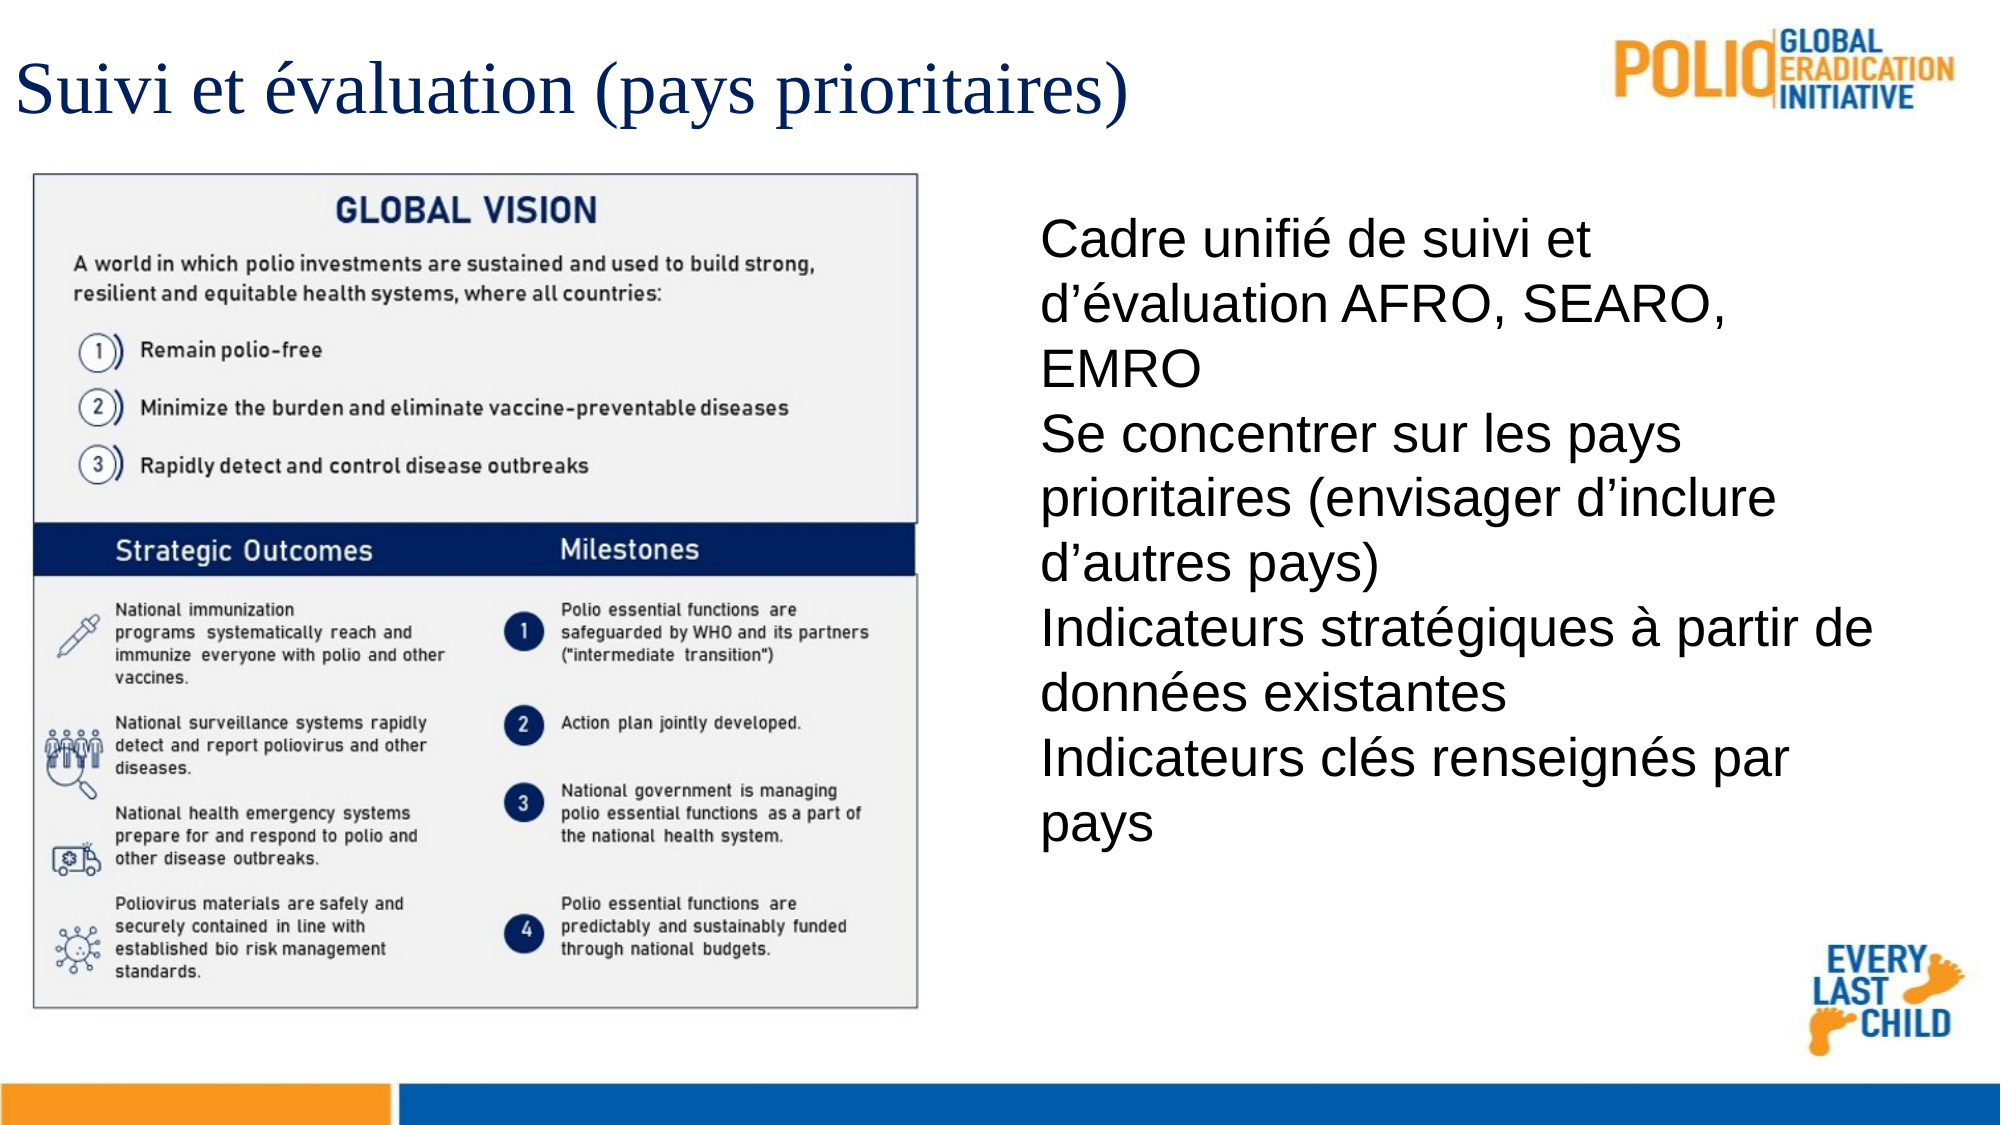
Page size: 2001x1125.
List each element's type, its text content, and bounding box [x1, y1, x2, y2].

list Cadre unifié de suivi et d’évaluation AFRO, SEARO, EMRO Se concentrer sur les pays prioritaires (envisager d’inclure d’autres pays) Indicateurs stratégiques à partir de données existantes Indicateurs clés renseignés par pays [1025, 195, 1903, 988]
picture [0, 168, 2000, 1125]
title Suivi et évaluation (pays prioritaires) [0, 0, 2000, 168]
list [0, 155, 928, 1028]
